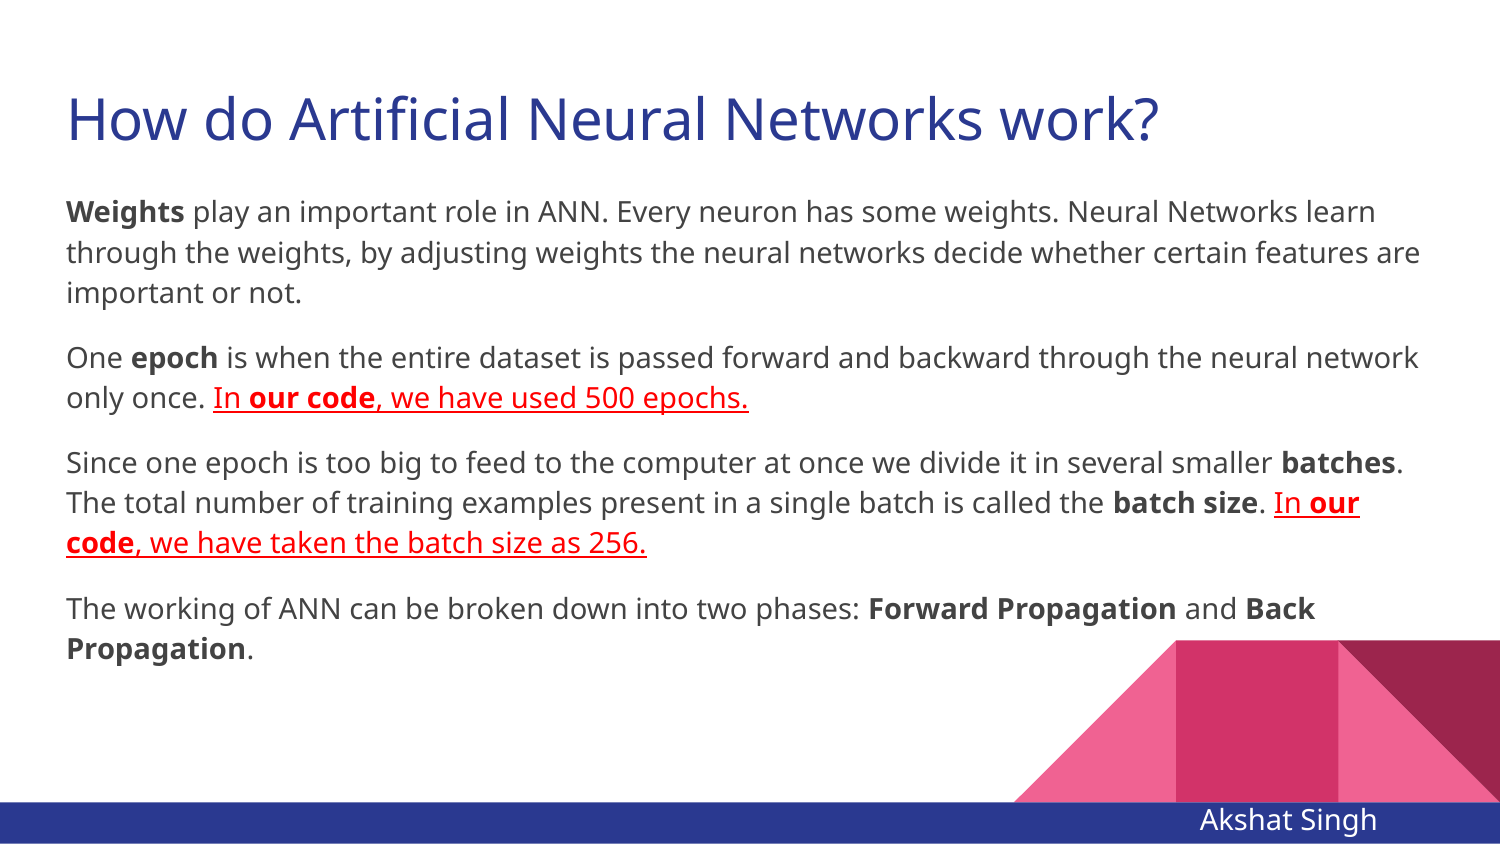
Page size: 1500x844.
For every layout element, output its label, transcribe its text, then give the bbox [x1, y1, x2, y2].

text_box Akshat Singh [1184, 786, 1500, 844]
list Weights play an important role in ANN. Every neuron has some weights. Neural Networks learn through the weights, by adjusting weights the neural networks decide whether certain features are important or not. One epoch is when the entire dataset is passed forward and backward through the neural network only once. In our code, we have used 500 epochs. Since one epoch is too big to feed to the computer at once we divide it in several smaller batches. The total number of training examples present in a single batch is called the batch size. In our code, we have taken the batch size as 256. The working of ANN can be broken down into two phases: Forward Propagation and Back Propagation. [51, 173, 1449, 722]
title How do Artificial Neural Networks work? [51, 67, 1449, 167]
